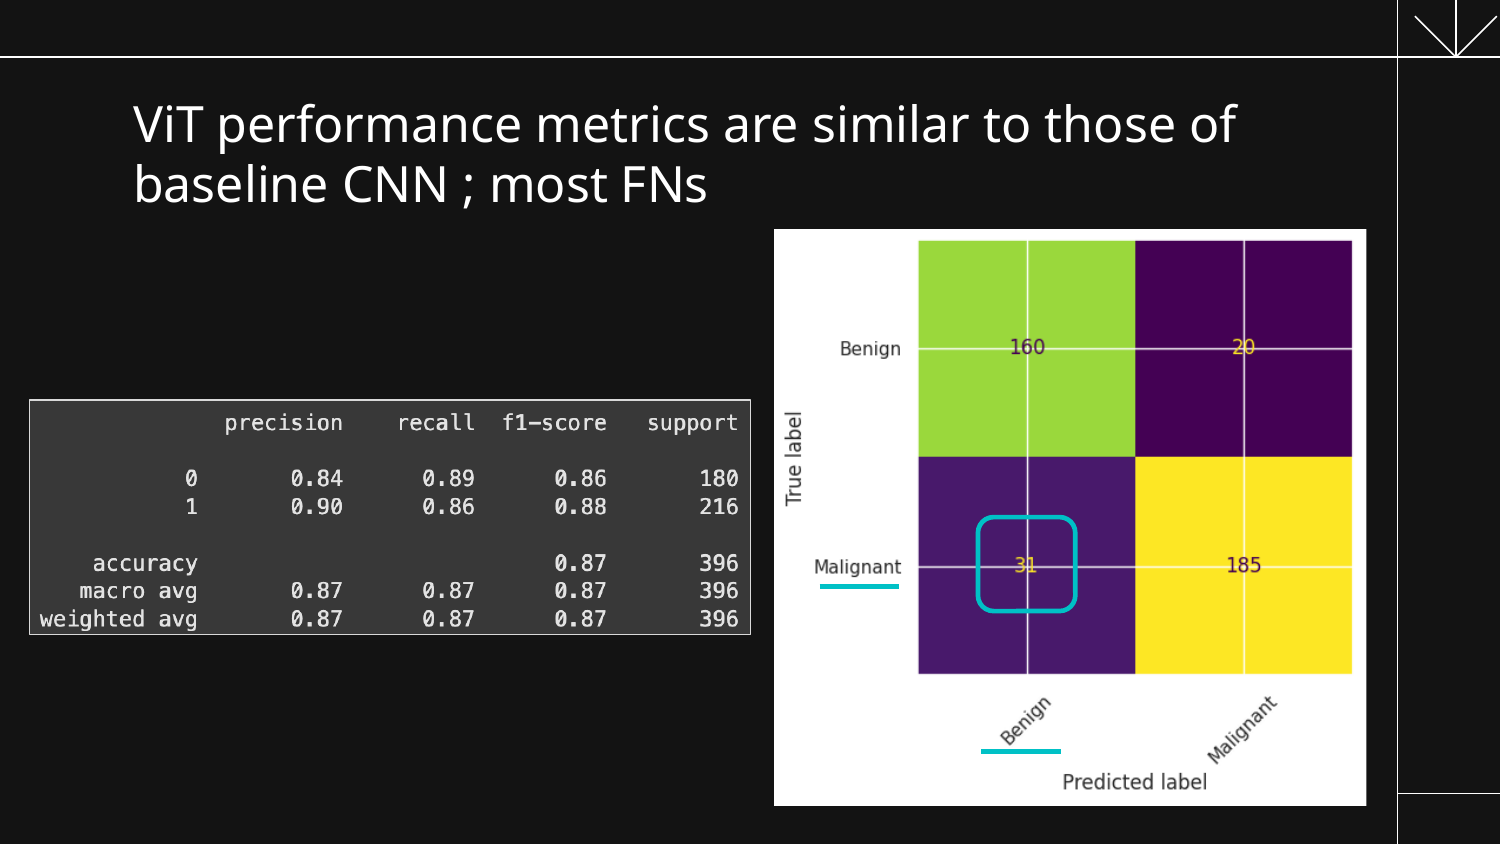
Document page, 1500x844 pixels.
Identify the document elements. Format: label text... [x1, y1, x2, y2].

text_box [819, 516, 1076, 752]
picture [773, 228, 1367, 806]
title ViT performance metrics are similar to those of baseline CNN ; most FNs [118, 77, 1382, 172]
picture [29, 400, 751, 634]
